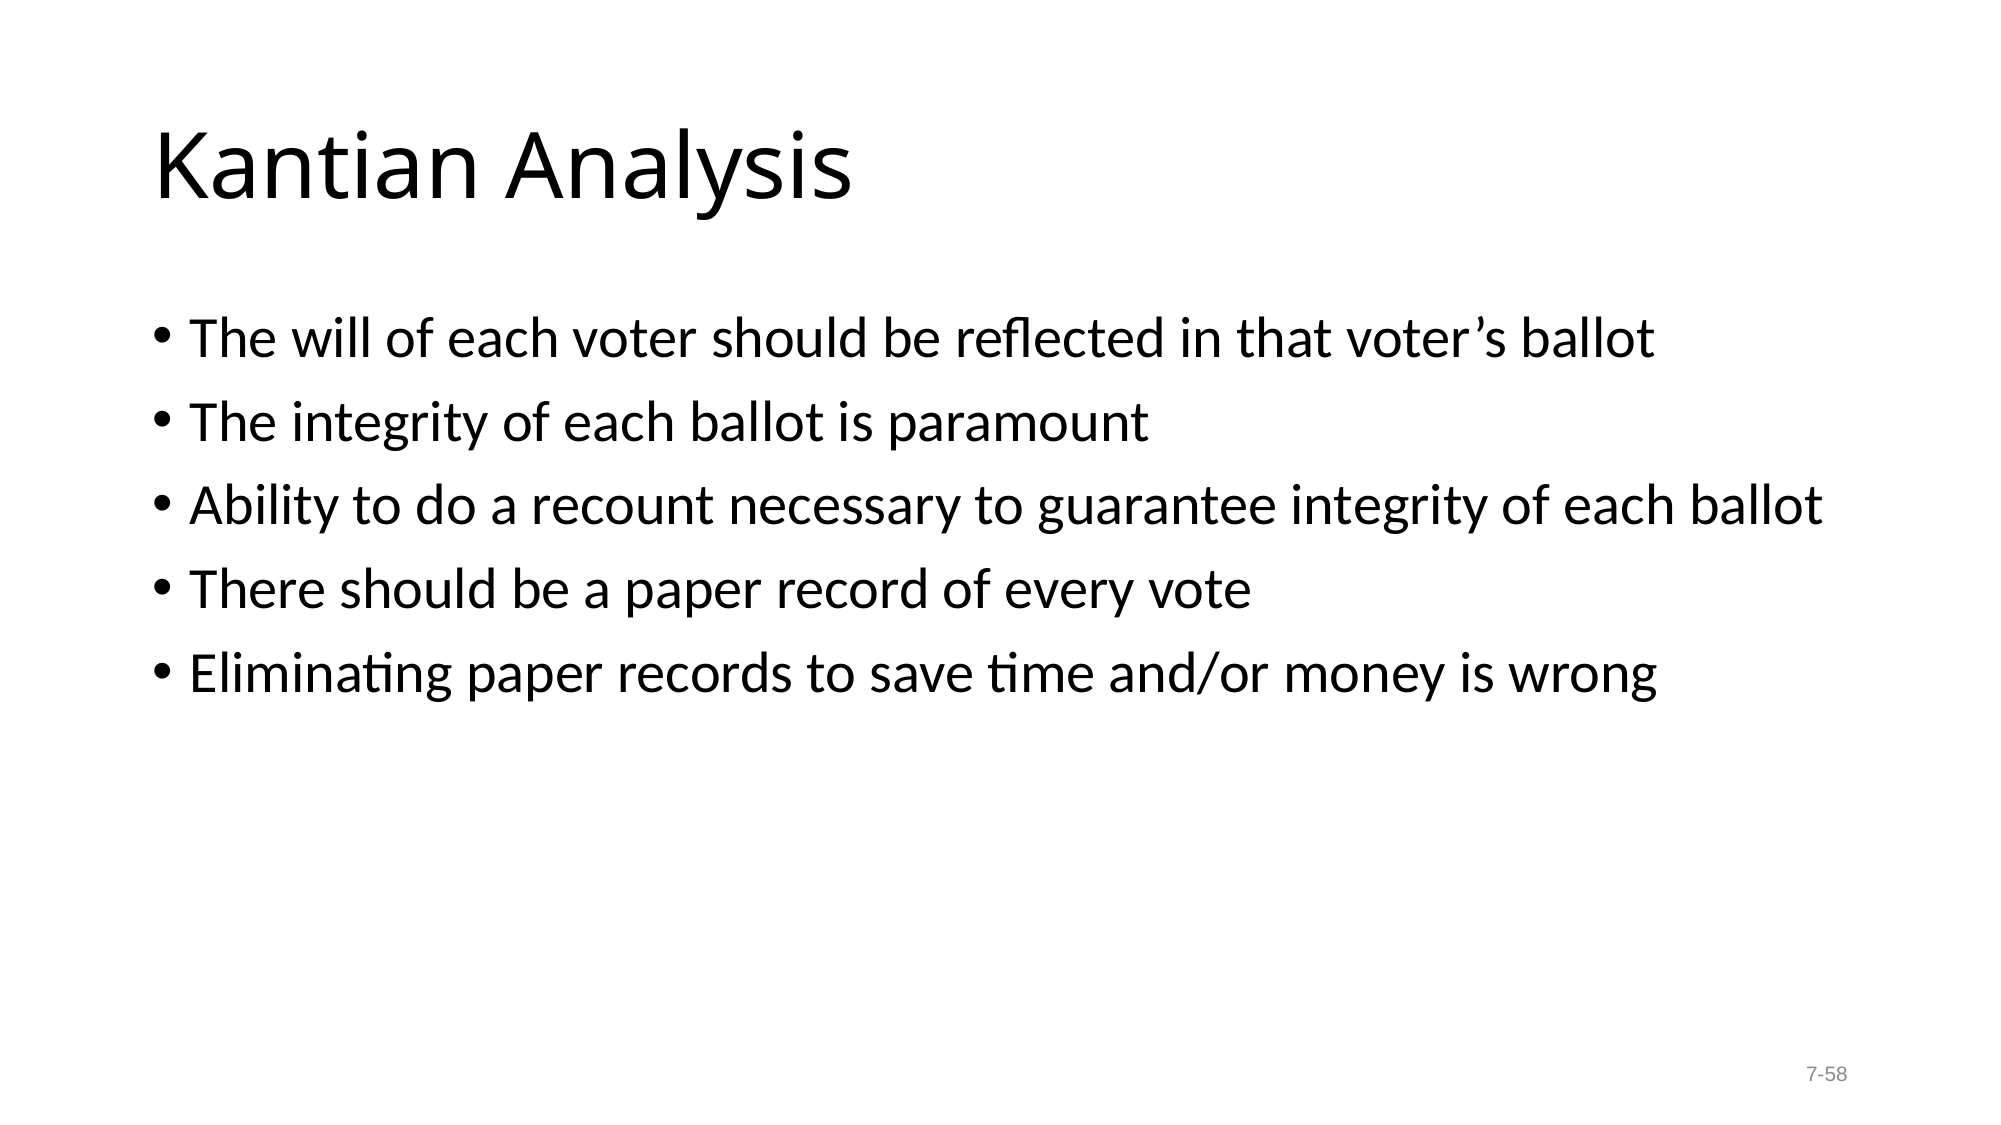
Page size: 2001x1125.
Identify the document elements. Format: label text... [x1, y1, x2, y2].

list The will of each voter should be reflected in that voter’s ballot The integrity of each ballot is paramount Ability to do a recount necessary to guarantee integrity of each ballot There should be a paper record of every vote Eliminating paper records to save time and/or money is wrong [137, 299, 1863, 1014]
title Kantian Analysis [137, 59, 1863, 278]
slide_number 7-58 [1412, 1042, 1863, 1103]
